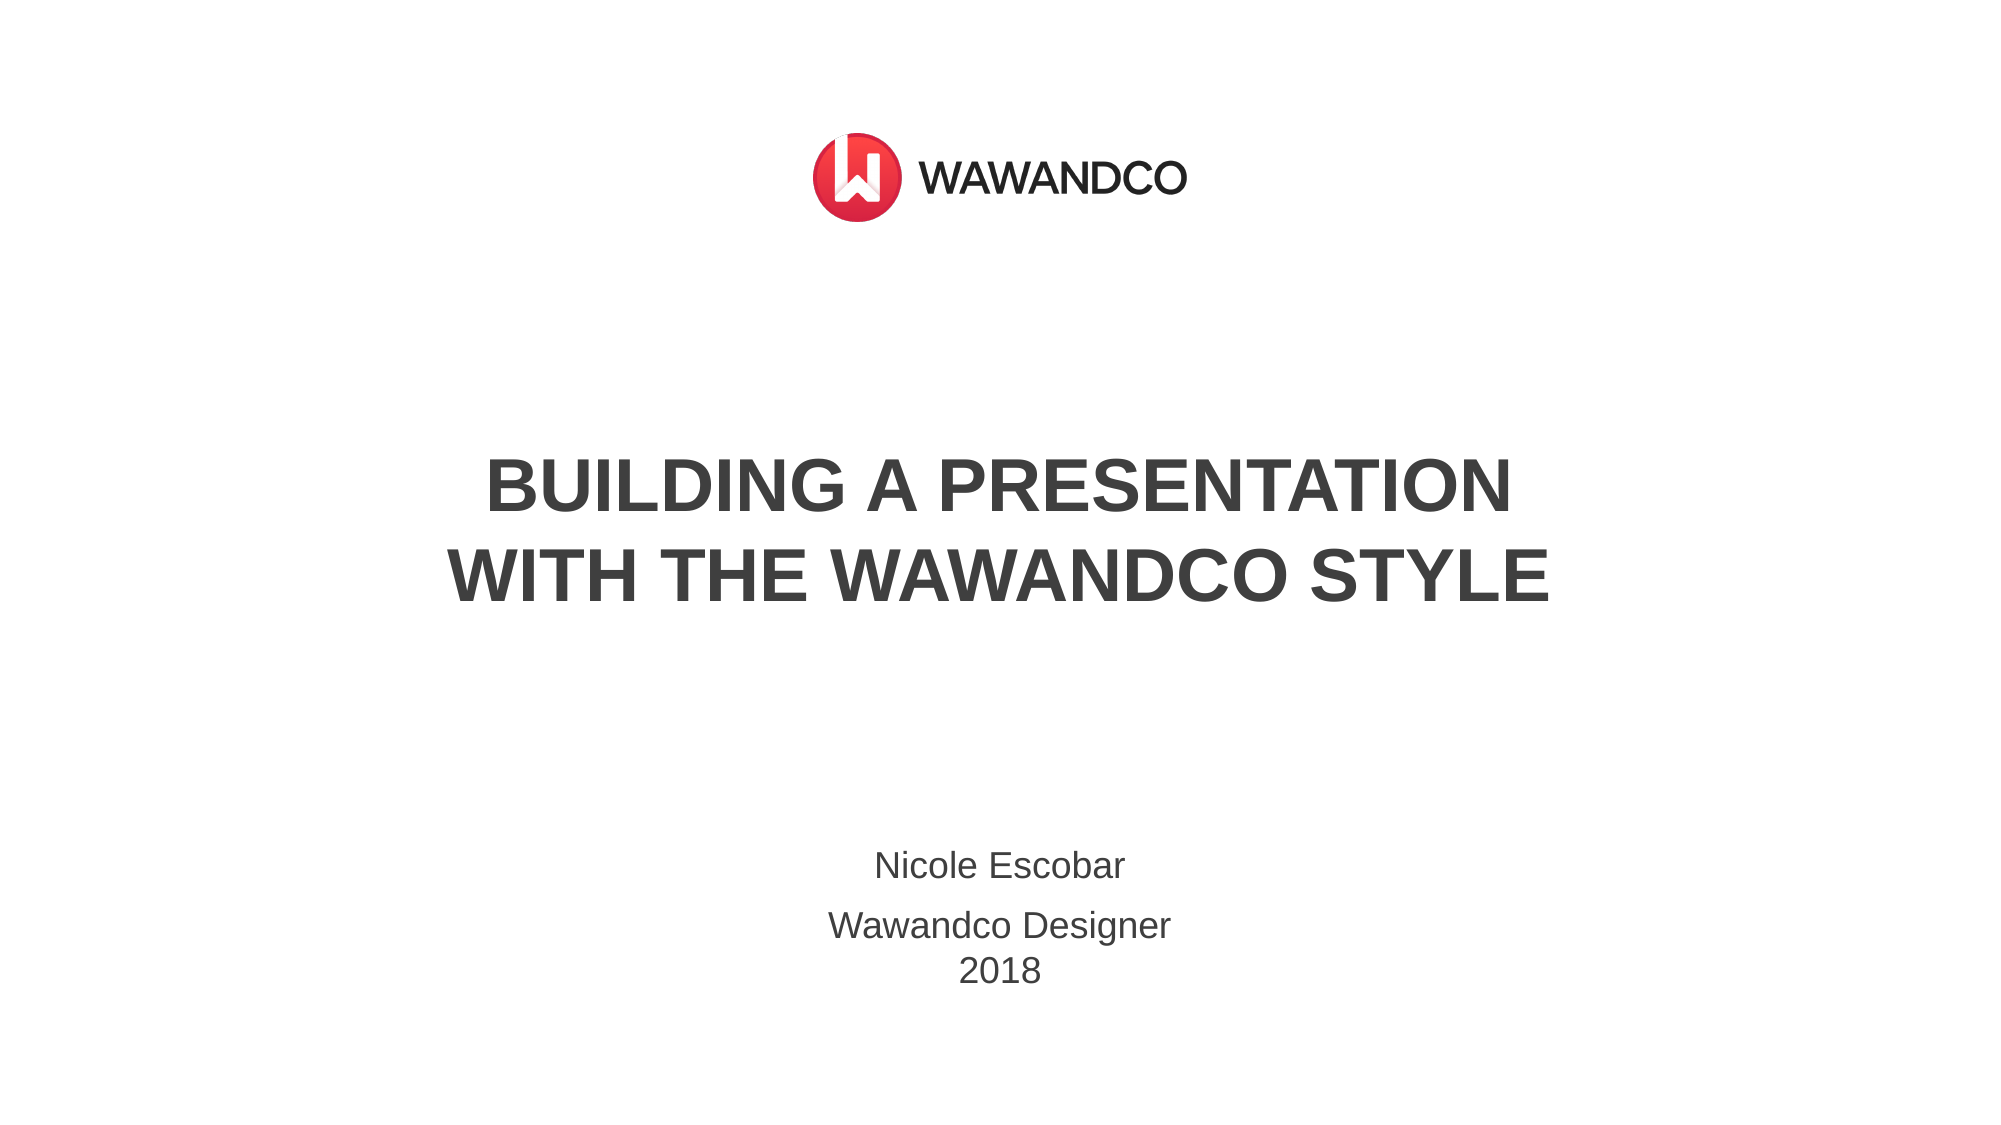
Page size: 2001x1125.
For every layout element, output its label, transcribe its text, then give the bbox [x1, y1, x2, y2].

text_box BUILDING A PRESENTATION WITH THE WAWANDCO STYLE [416, 428, 1583, 624]
text_box Nicole Escobar [839, 833, 1161, 893]
text_box Wawandco Designer 2018 [791, 893, 1209, 999]
picture [813, 132, 1187, 222]
